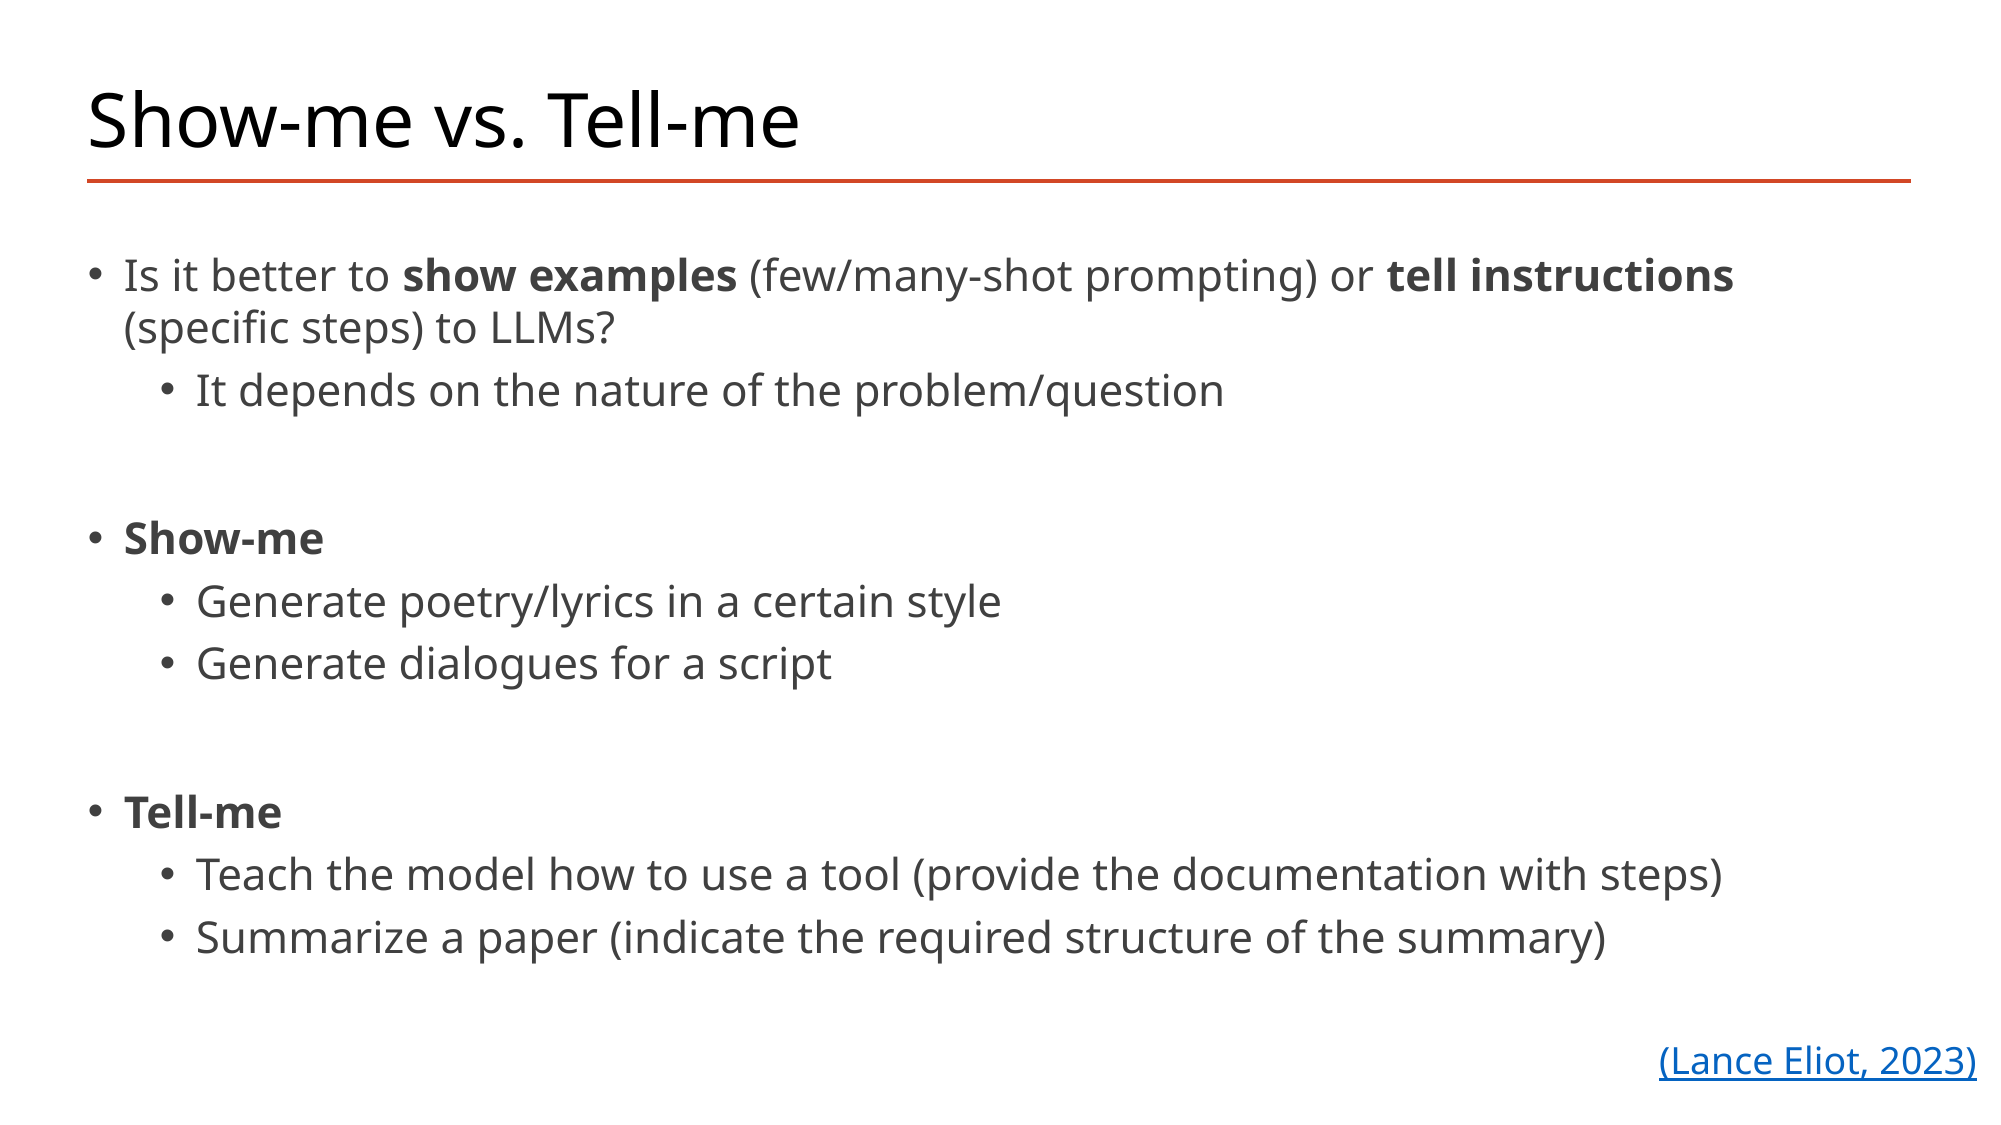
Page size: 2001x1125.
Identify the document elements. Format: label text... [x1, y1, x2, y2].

text_box (Lance Eliot, 2023) [1644, 1030, 1992, 1096]
list Is it better to show examples (few/many-shot prompting) or tell instructions (specific steps) to LLMs? It depends on the nature of the problem/question Show-me Generate poetry/lyrics in a certain style Generate dialogues for a script Tell-me Teach the model how to use a tool (provide the documentation with steps) Summarize a paper (indicate the required structure of the summary) [72, 239, 1897, 975]
title Show-me vs. Tell-me [72, 70, 1897, 176]
